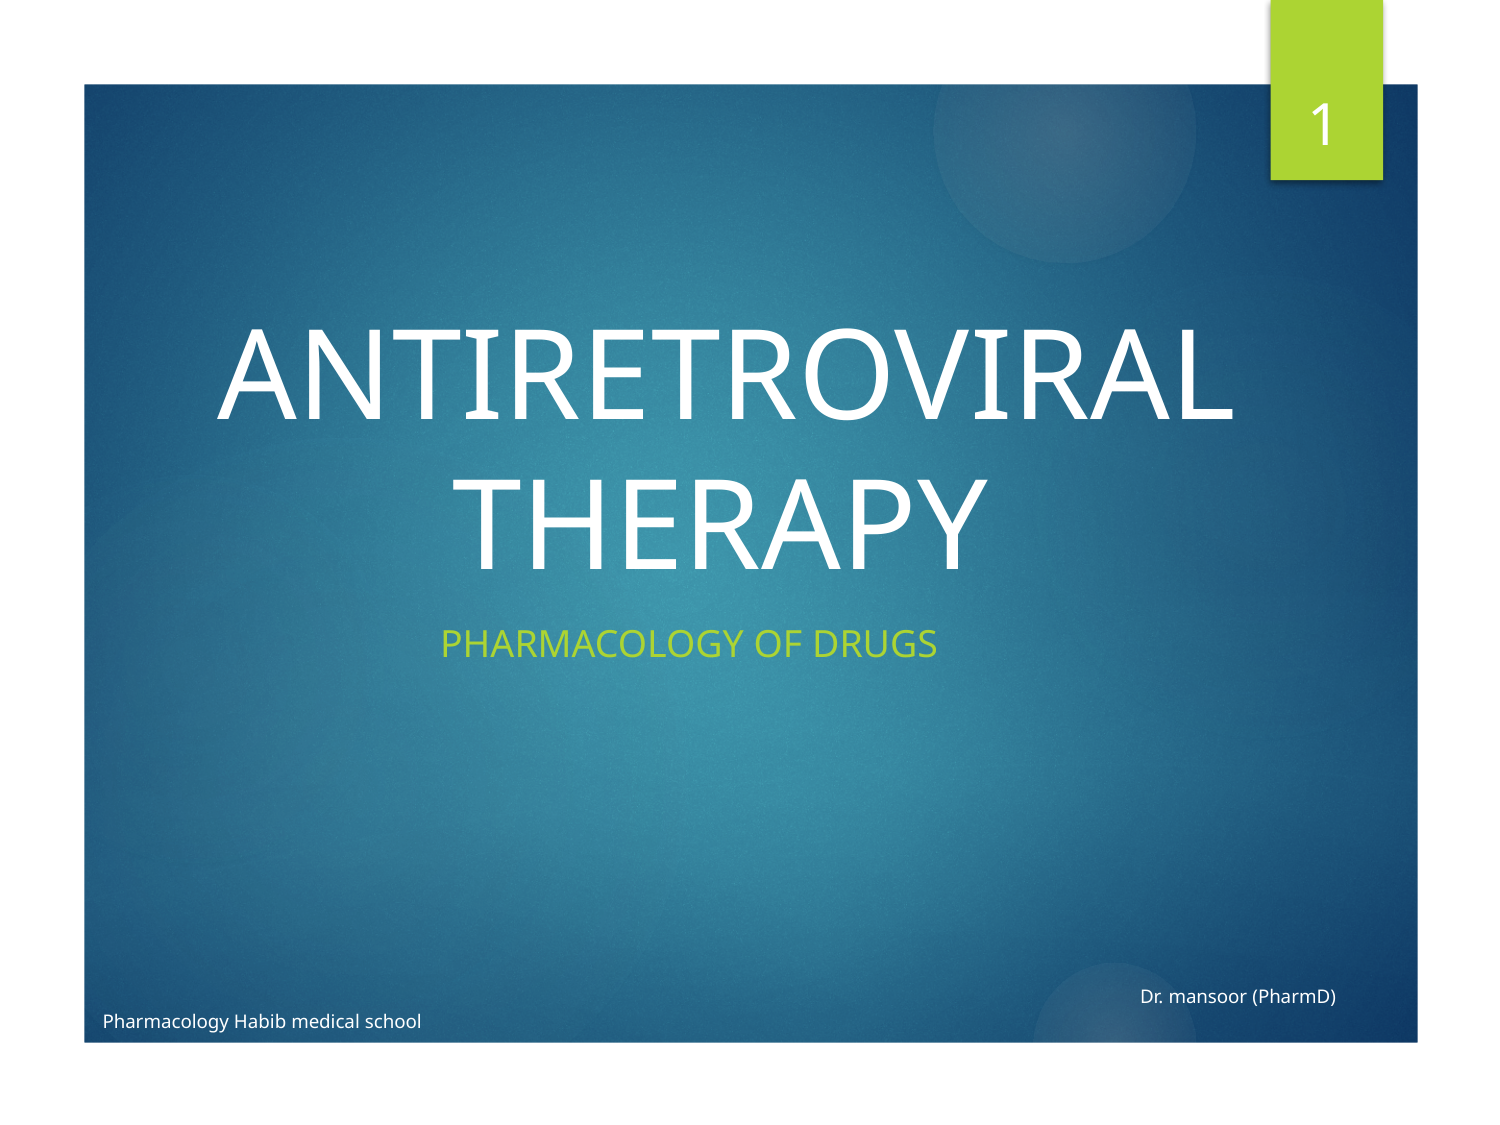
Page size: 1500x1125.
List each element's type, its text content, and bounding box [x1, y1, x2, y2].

text_box ANTIRETROVIRAL THERAPY [137, 287, 1438, 753]
title [75, 247, 1425, 563]
slide_number 1 [1259, 48, 1390, 175]
slide_number Dr. mansoor (PharmD) [1125, 987, 1399, 1015]
footer Pharmacology Habib medical school [87, 975, 665, 1040]
